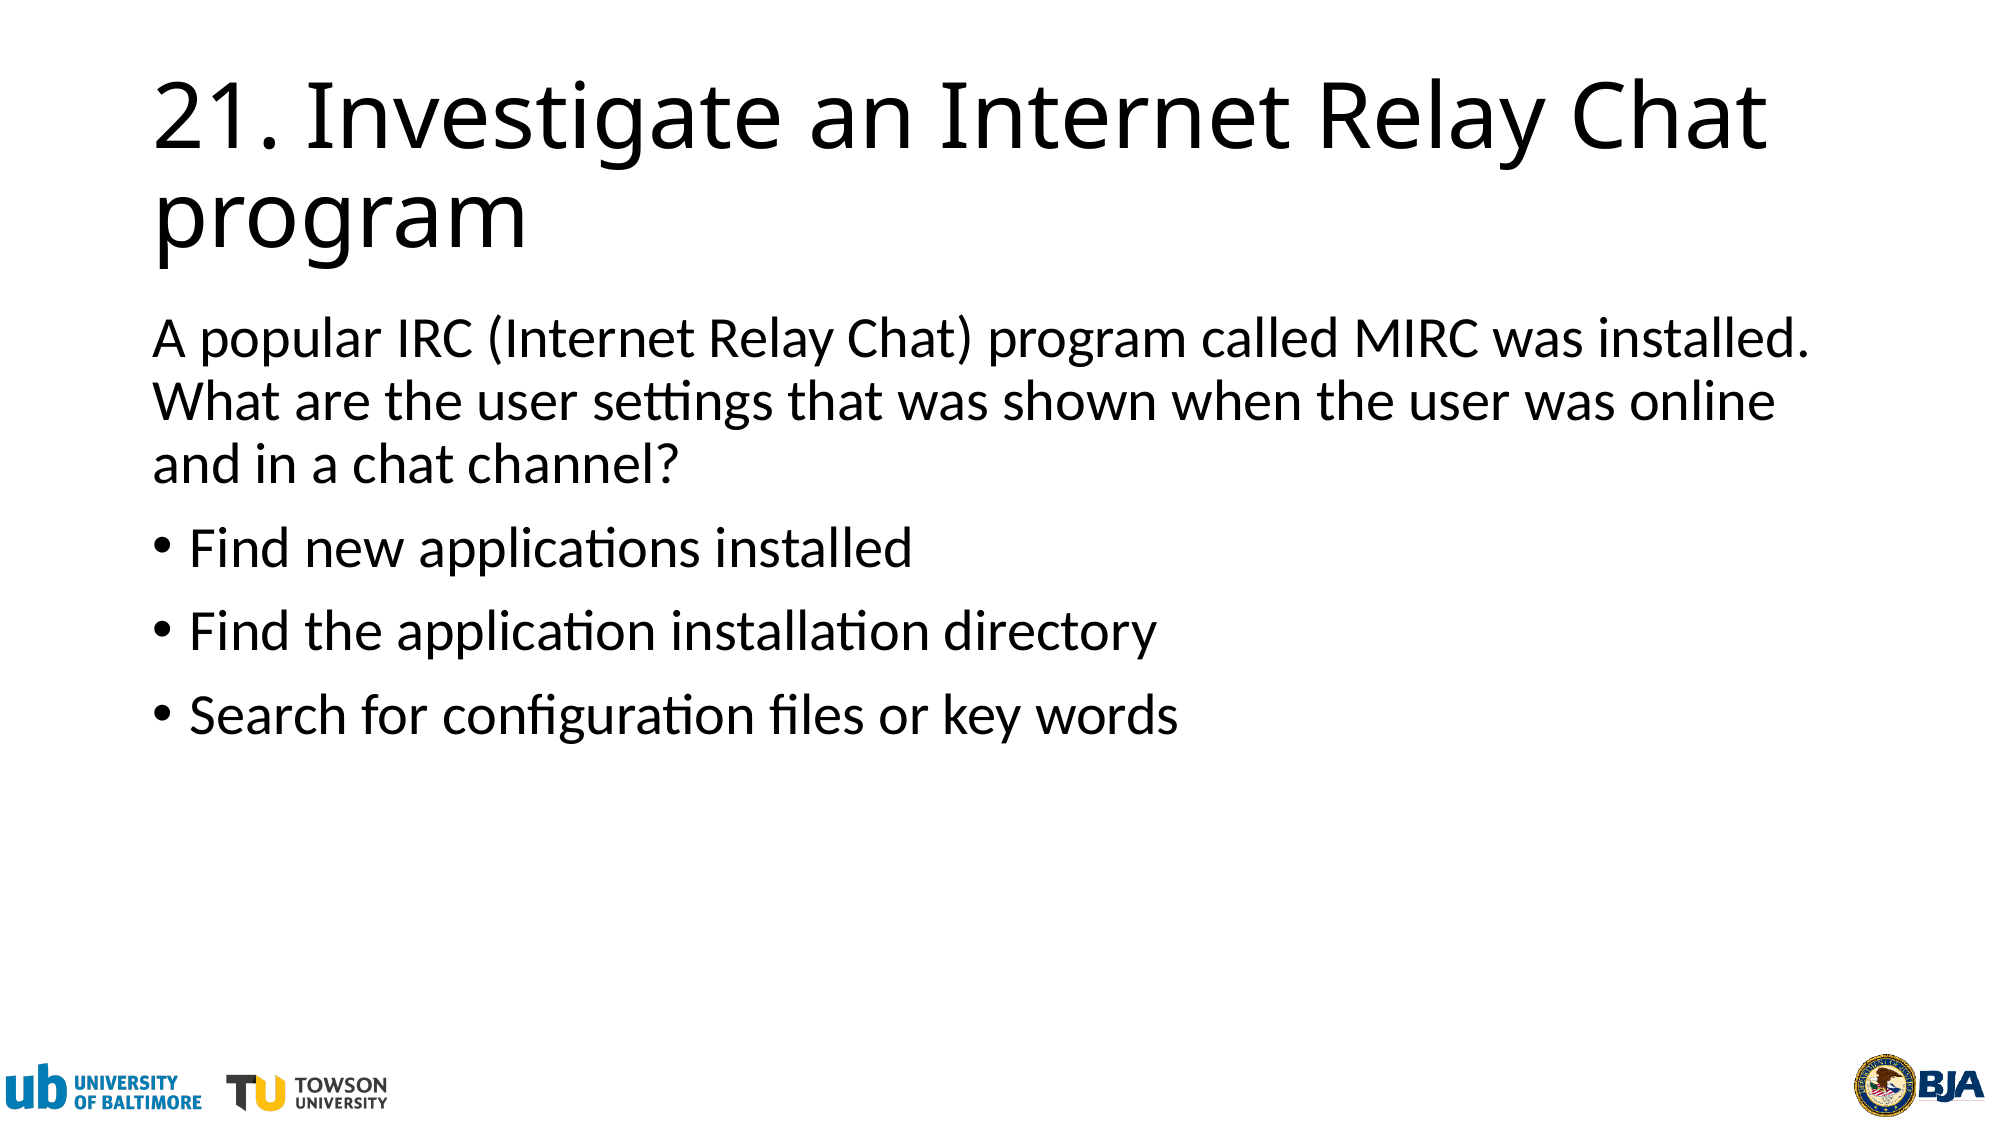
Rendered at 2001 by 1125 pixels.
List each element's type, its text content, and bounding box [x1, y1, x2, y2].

title 21. Investigate an Internet Relay Chat program [137, 59, 1863, 278]
picture [1854, 1054, 1986, 1117]
list A popular IRC (Internet Relay Chat) program called MIRC was installed. What are the user settings that was shown when the user was online and in a chat channel? Find new applications installed Find the application installation directory Search for configuration files or key words [137, 299, 1863, 1014]
picture [0, 1031, 407, 1125]
